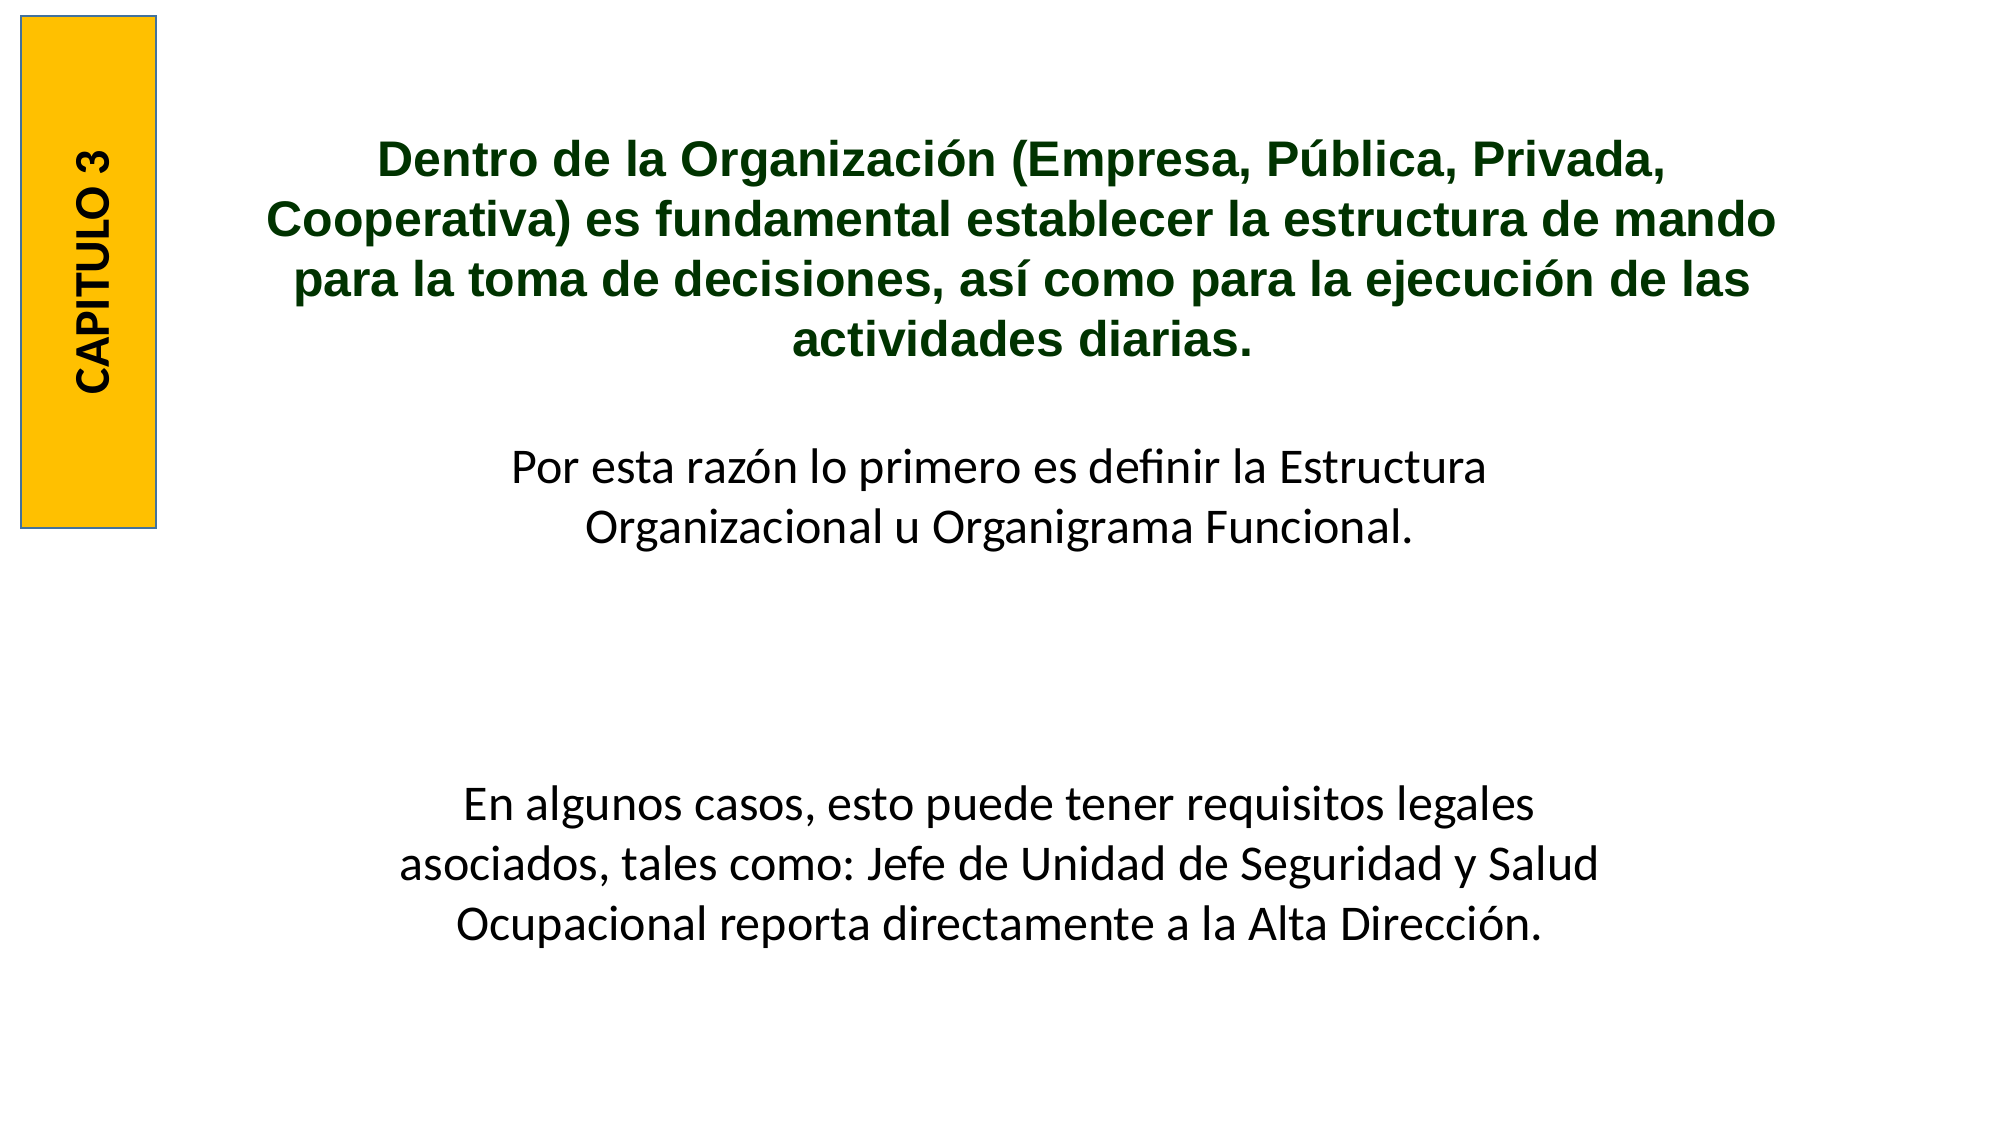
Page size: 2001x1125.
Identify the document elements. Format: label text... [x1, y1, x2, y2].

text_box Por esta razón lo primero es definir la Estructura Organizacional u Organigrama Funcional. [363, 426, 1637, 561]
text_box En algunos casos, esto puede tener requisitos legales asociados, tales como: Jefe de Unidad de Seguridad y Salud Ocupacional reporta directamente a la Alta Dirección. [363, 763, 1637, 958]
text_box Dentro de la Organización (Empresa, Pública, Privada, Cooperativa) es fundamental establecer la estructura de mando para la toma de decisiones, así como para la ejecución de las actividades diarias. [204, 119, 1841, 374]
text_box CAPITULO 3 [20, 15, 157, 529]
